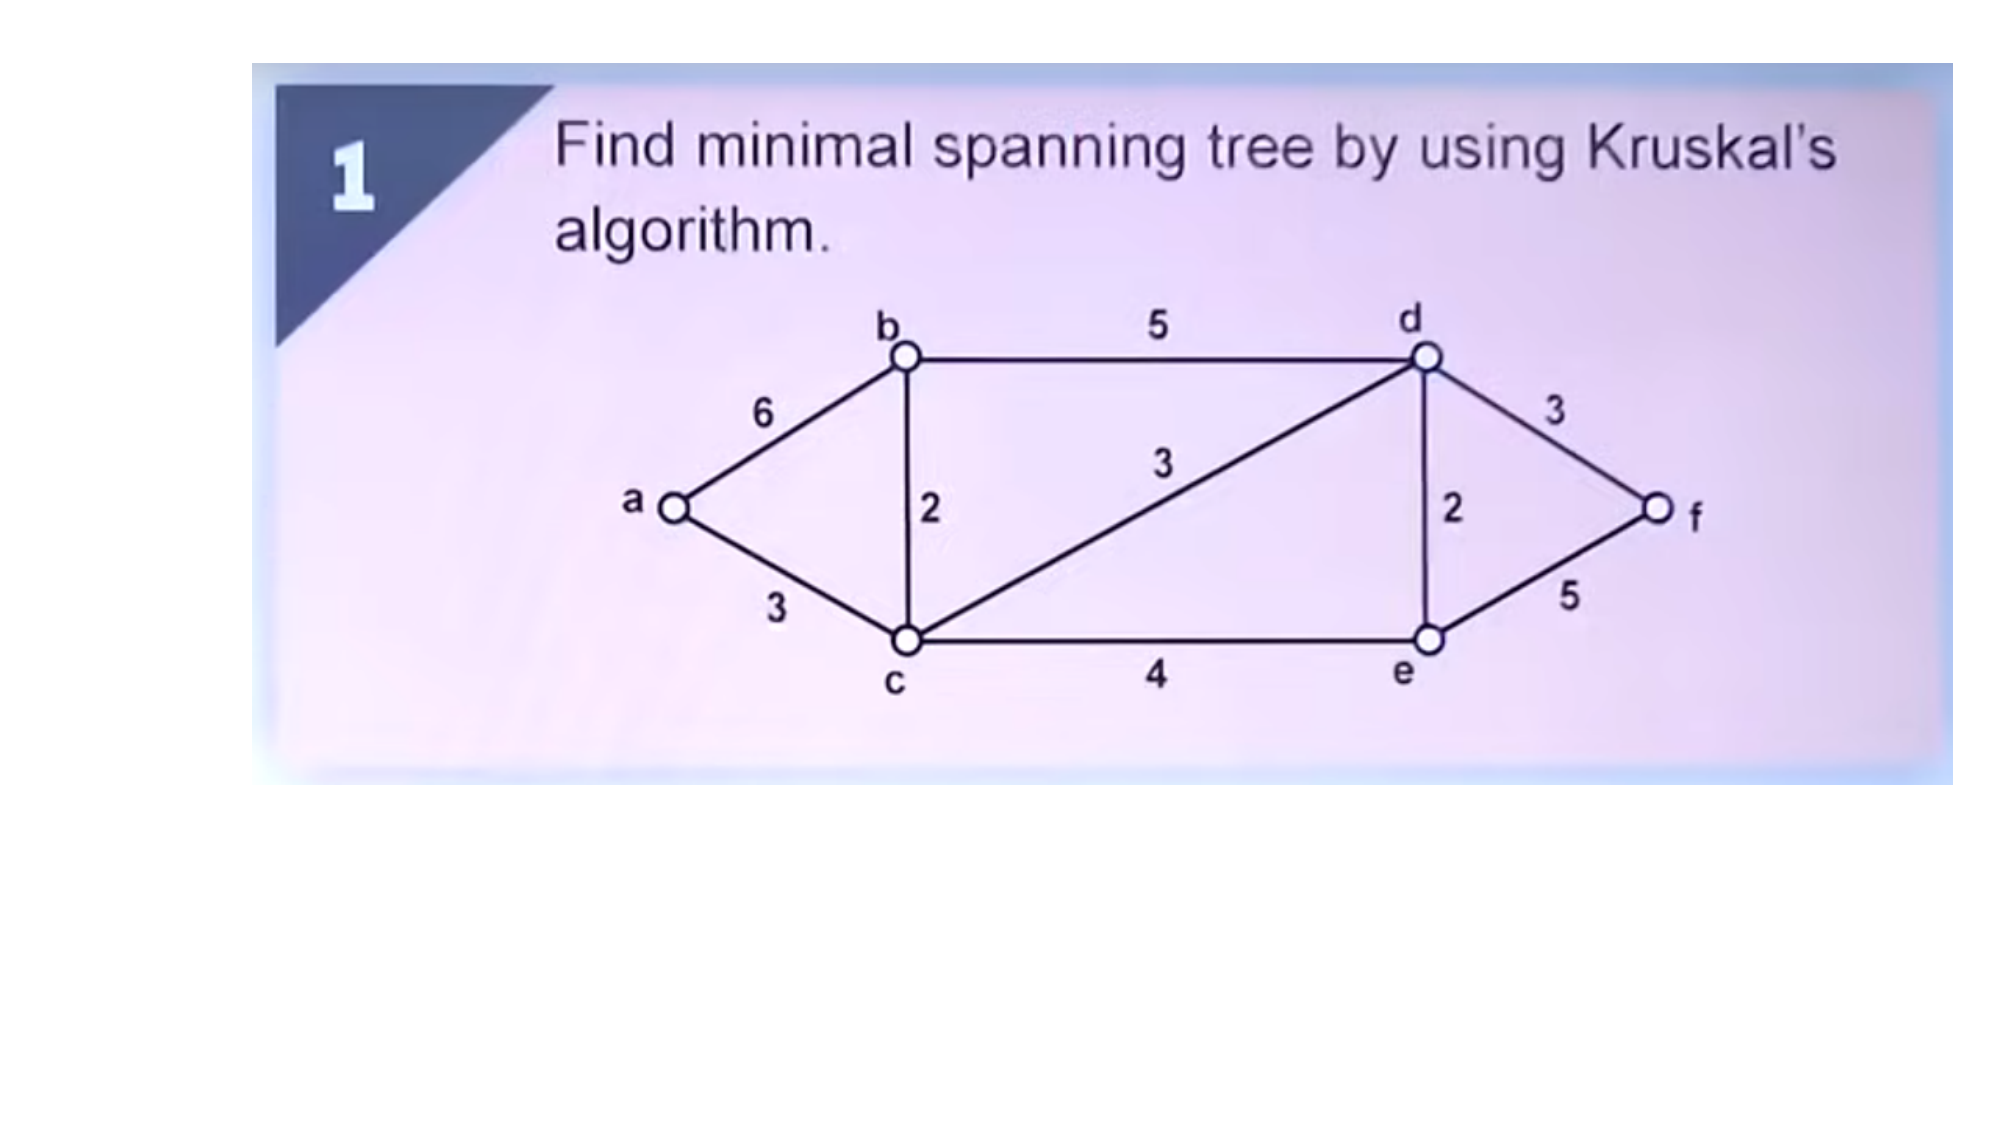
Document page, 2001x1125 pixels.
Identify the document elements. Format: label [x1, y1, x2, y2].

picture [252, 63, 1953, 785]
